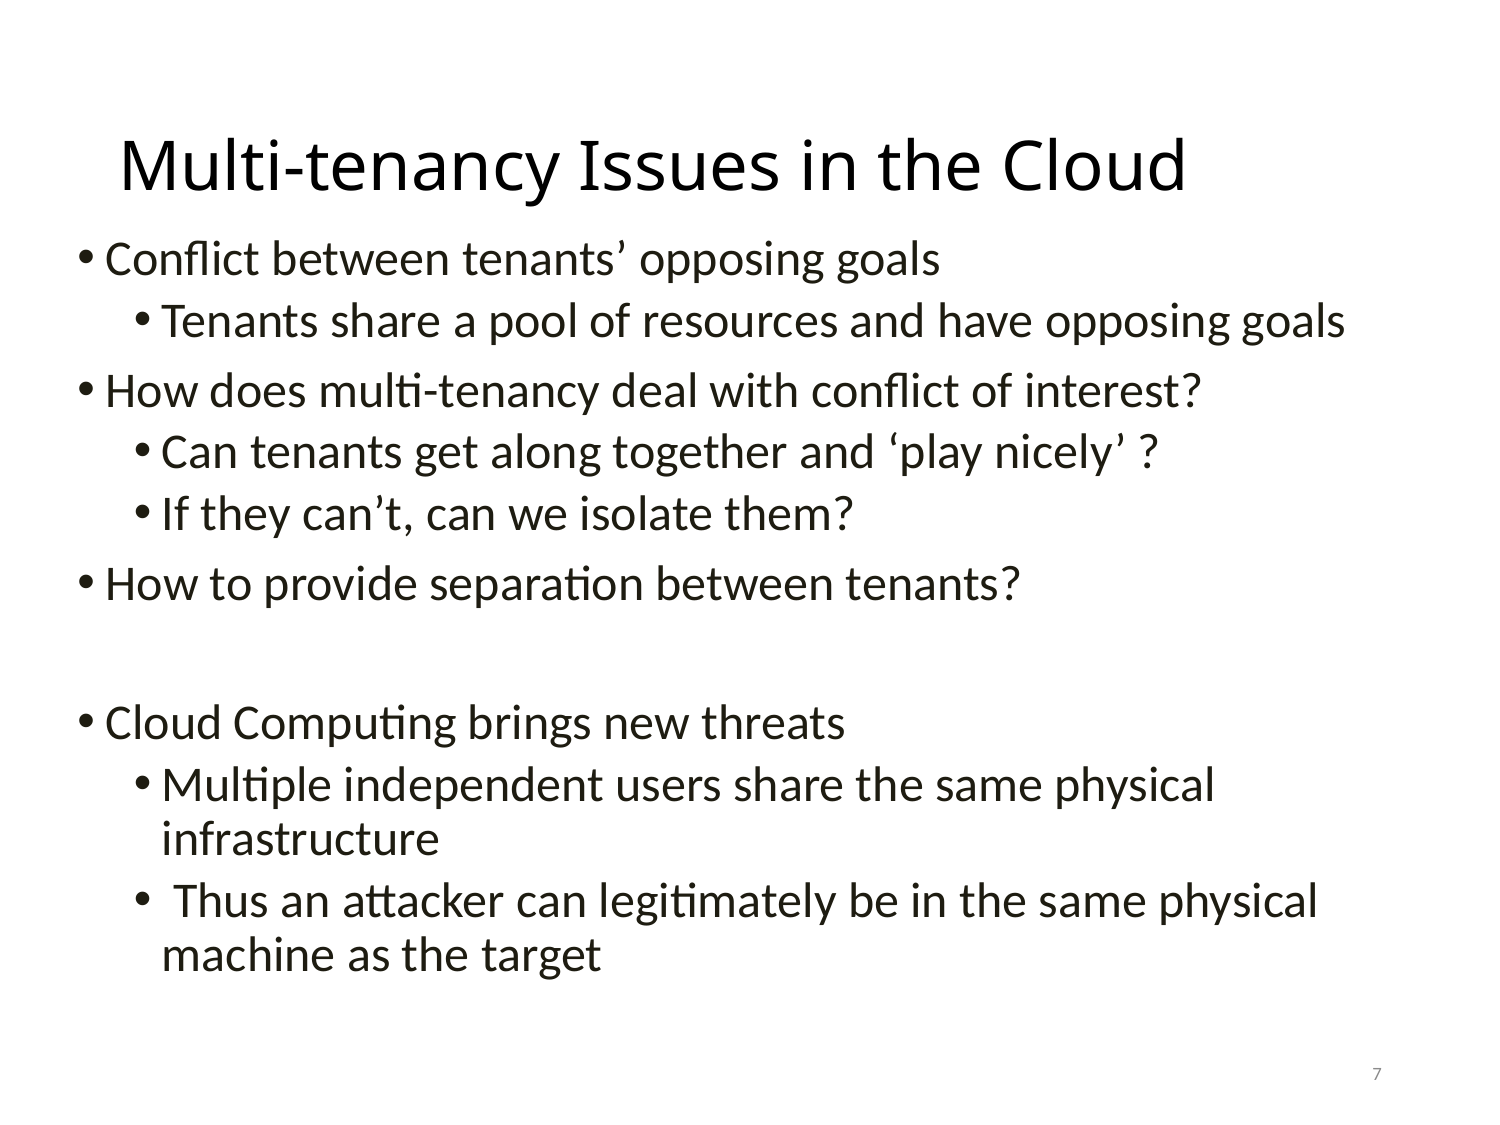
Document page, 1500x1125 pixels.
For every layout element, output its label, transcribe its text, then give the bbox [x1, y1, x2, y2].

title Multi-tenancy Issues in the Cloud [103, 59, 1397, 224]
list Conflict between tenants’ opposing goals Tenants share a pool of resources and have opposing goals How does multi-tenancy deal with conflict of interest? Can tenants get along together and ‘play nicely’ ? If they can’t, can we isolate them? How to provide separation between tenants? Cloud Computing brings new threats Multiple independent users share the same physical infrastructure Thus an attacker can legitimately be in the same physical machine as the target [62, 224, 1425, 1043]
slide_number 7 [1059, 1042, 1397, 1103]
